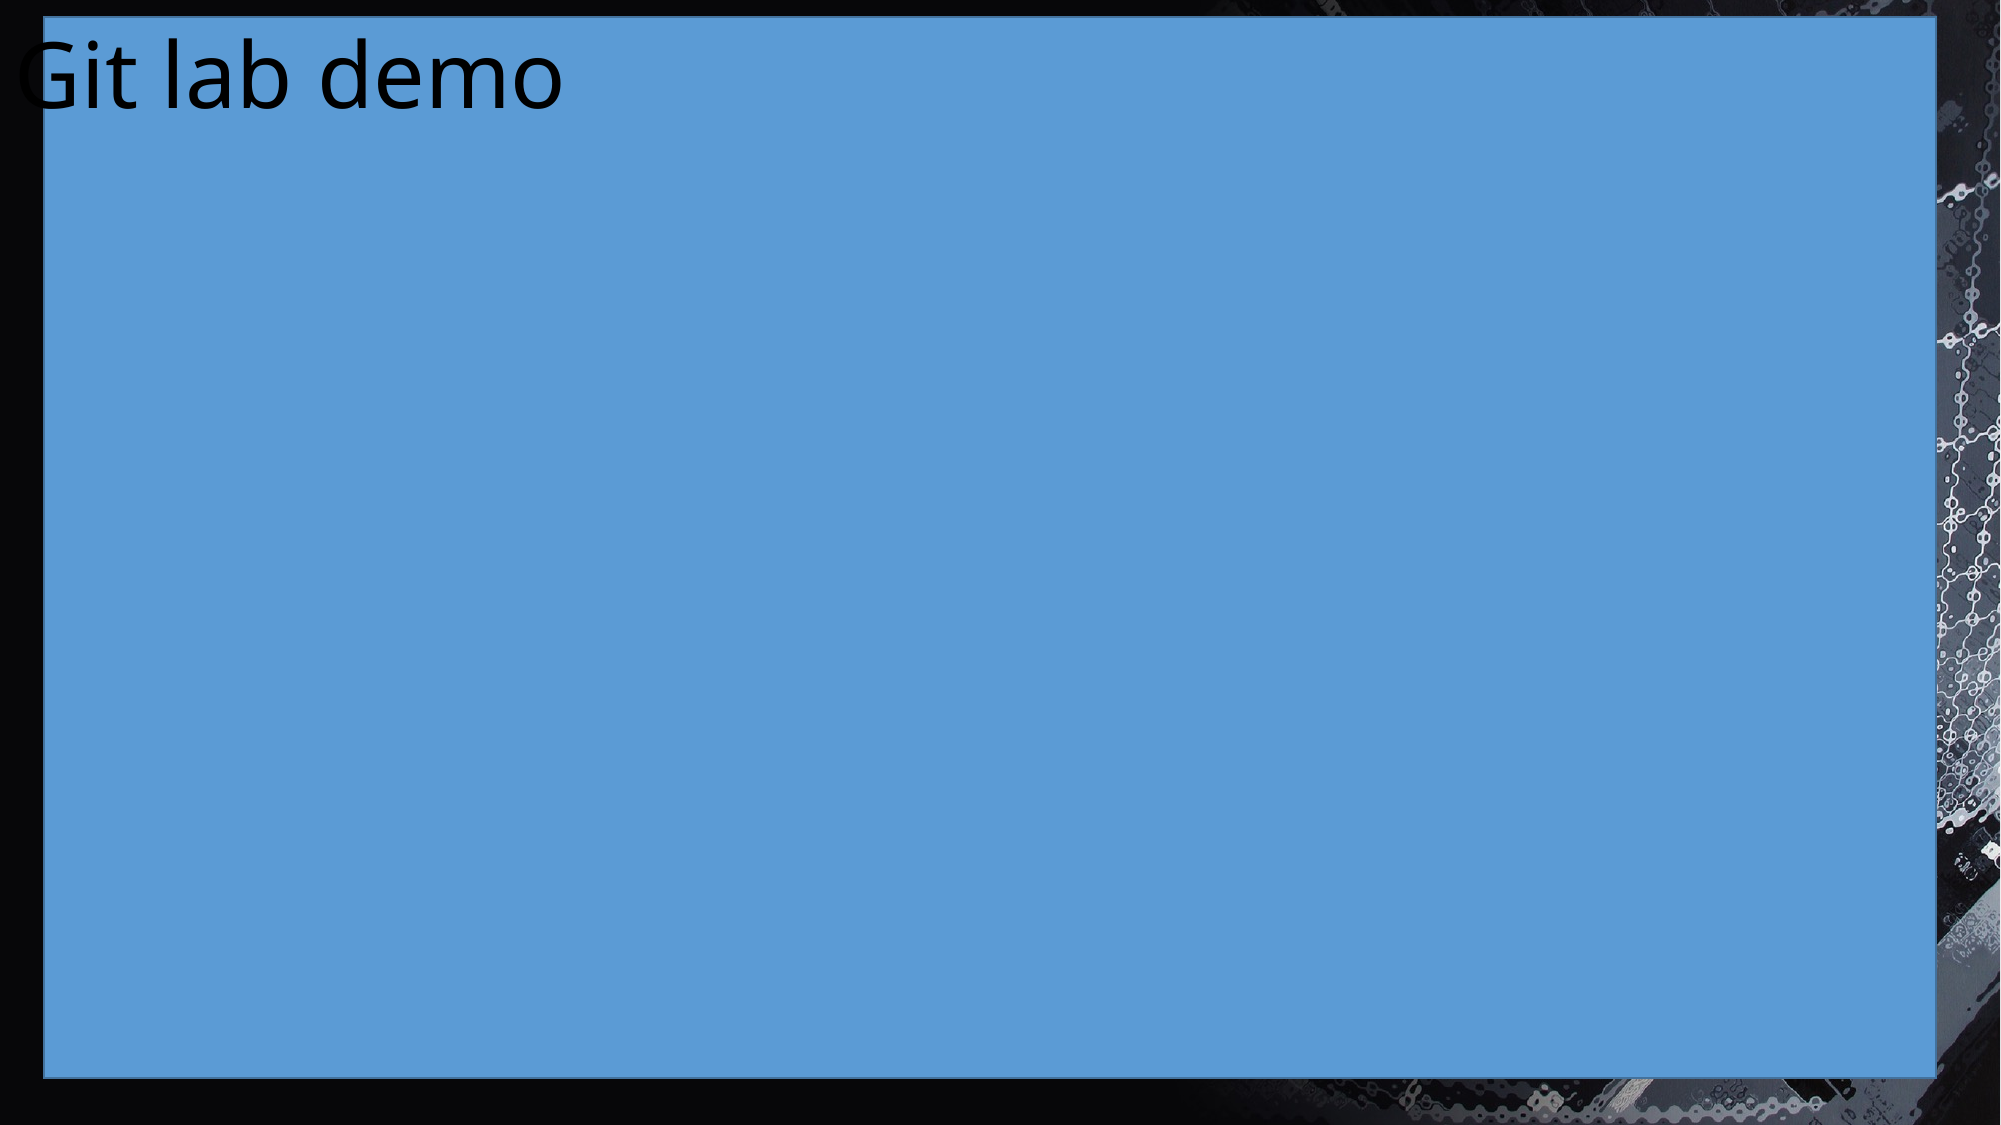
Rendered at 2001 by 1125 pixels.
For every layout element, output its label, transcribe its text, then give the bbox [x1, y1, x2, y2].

picture [0, 0, 2001, 1125]
title Git lab demo [0, 22, 1725, 144]
